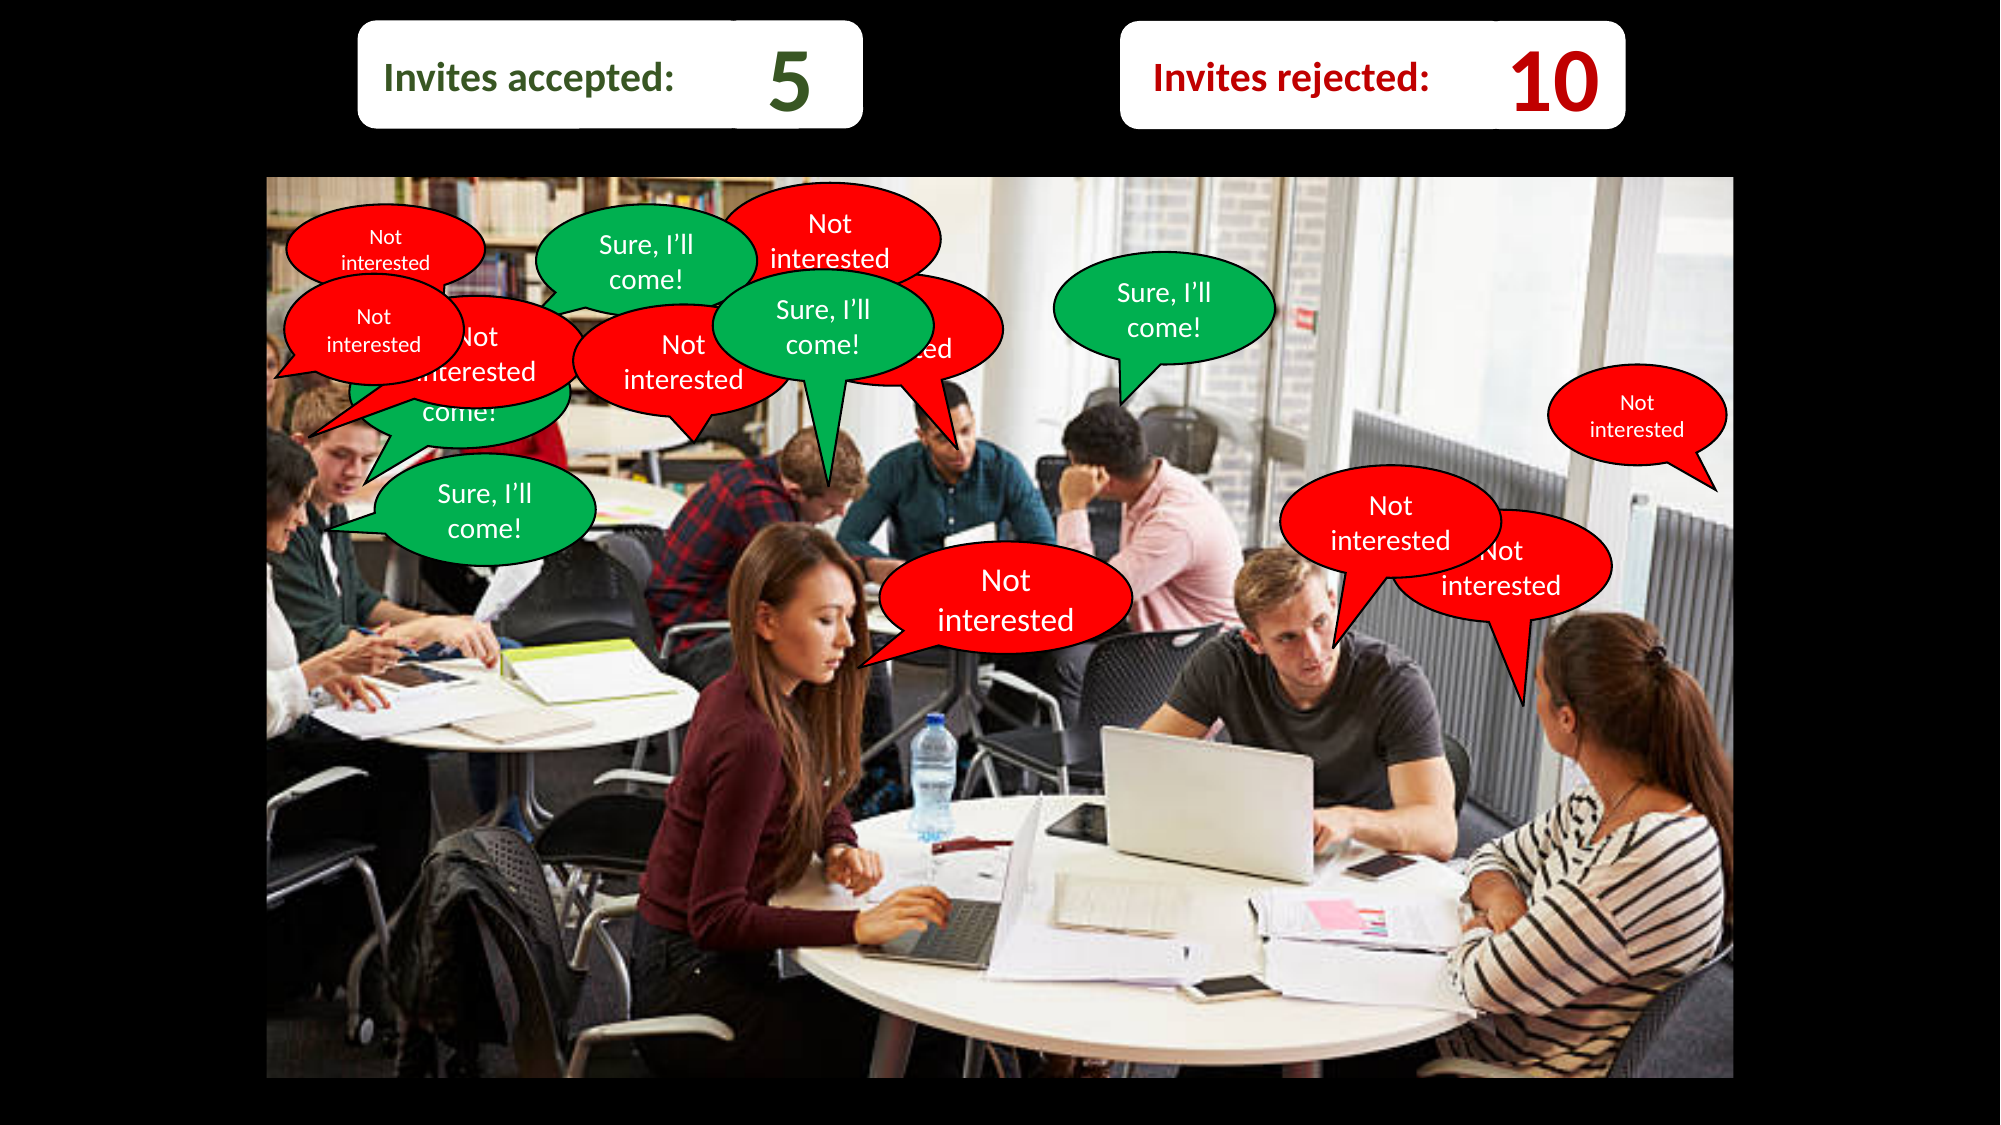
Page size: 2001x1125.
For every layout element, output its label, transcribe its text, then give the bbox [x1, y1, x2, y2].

text_box 5 [718, 20, 864, 129]
text_box Invites accepted: [357, 20, 733, 129]
text_box Invites rejected: [1120, 20, 1494, 130]
text_box 10 [1481, 20, 1626, 130]
picture [266, 177, 1734, 1078]
